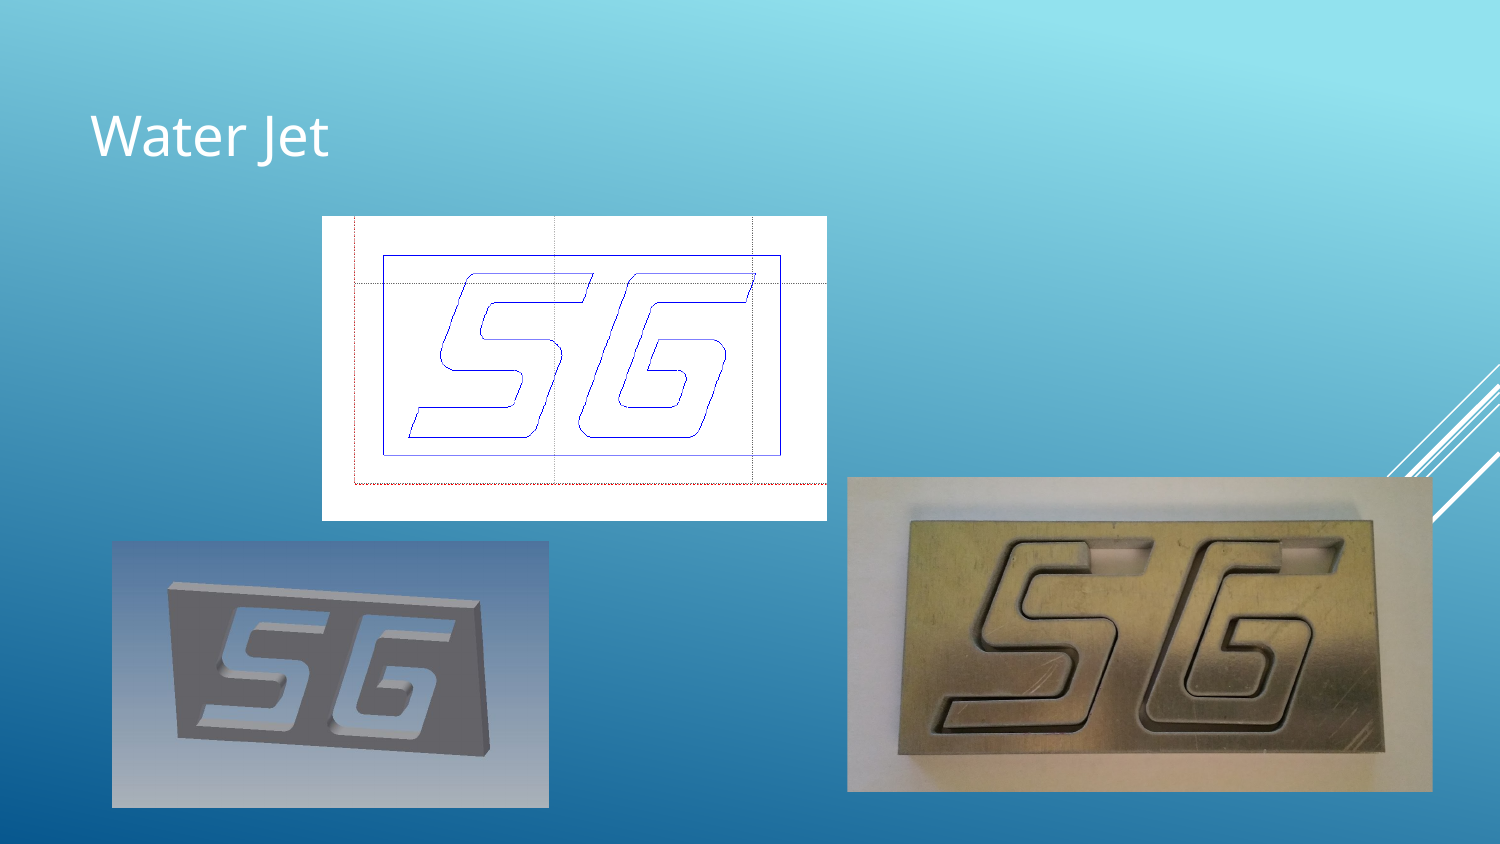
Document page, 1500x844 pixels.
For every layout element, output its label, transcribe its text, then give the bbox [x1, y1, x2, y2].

picture [112, 541, 550, 809]
picture [321, 216, 827, 521]
picture [847, 477, 1434, 792]
title Water Jet [75, 16, 1276, 183]
